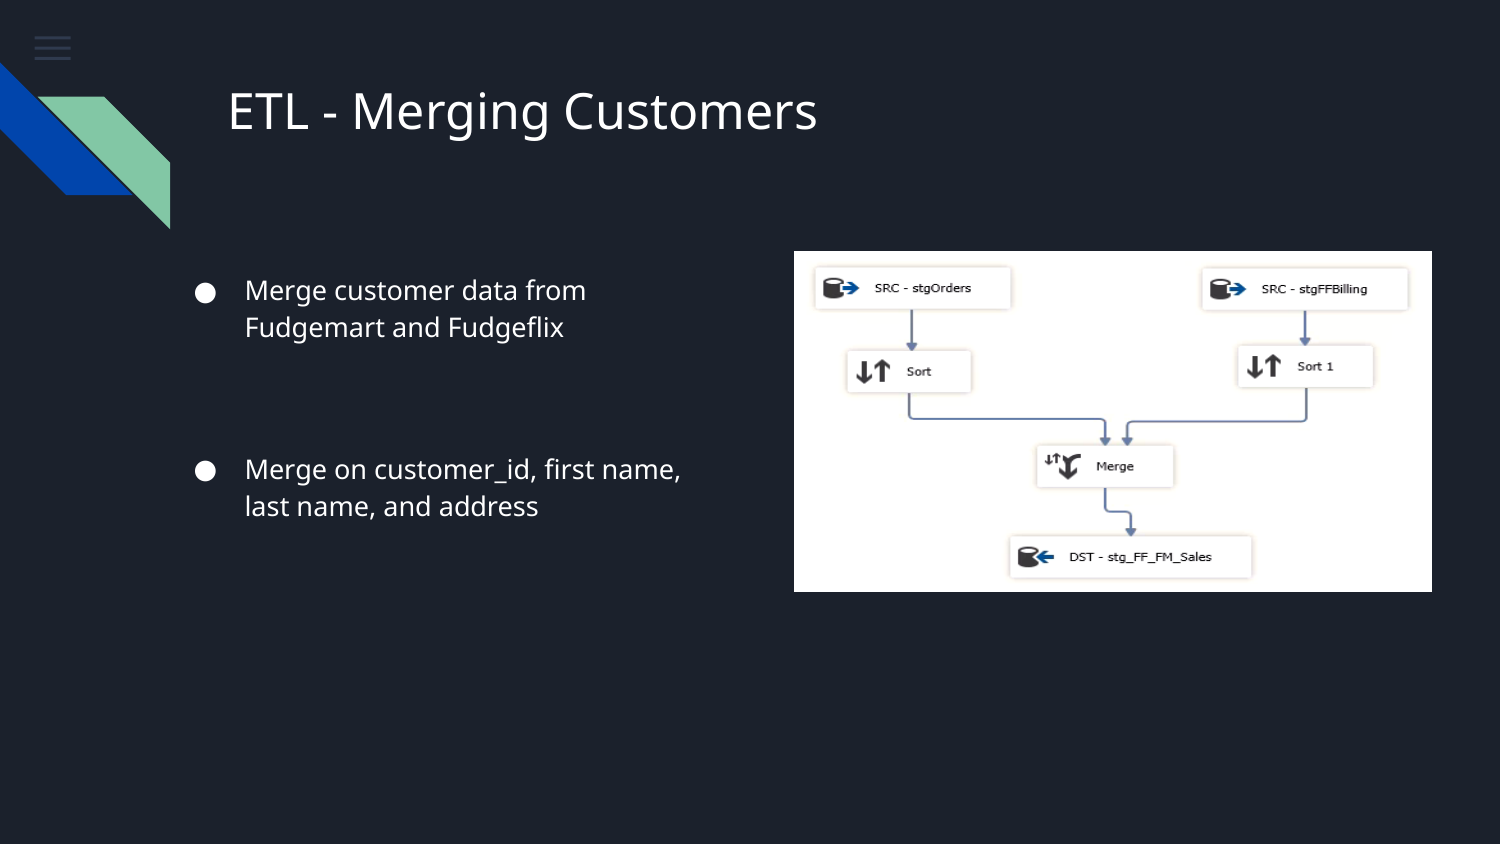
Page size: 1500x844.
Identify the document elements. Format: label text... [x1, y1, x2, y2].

picture [794, 251, 1432, 592]
list Merge customer data from Fudgemart and Fudgeflix Merge on customer_id, first name, last name, and address [154, 253, 713, 732]
title ETL - Merging Customers [212, 64, 1368, 215]
